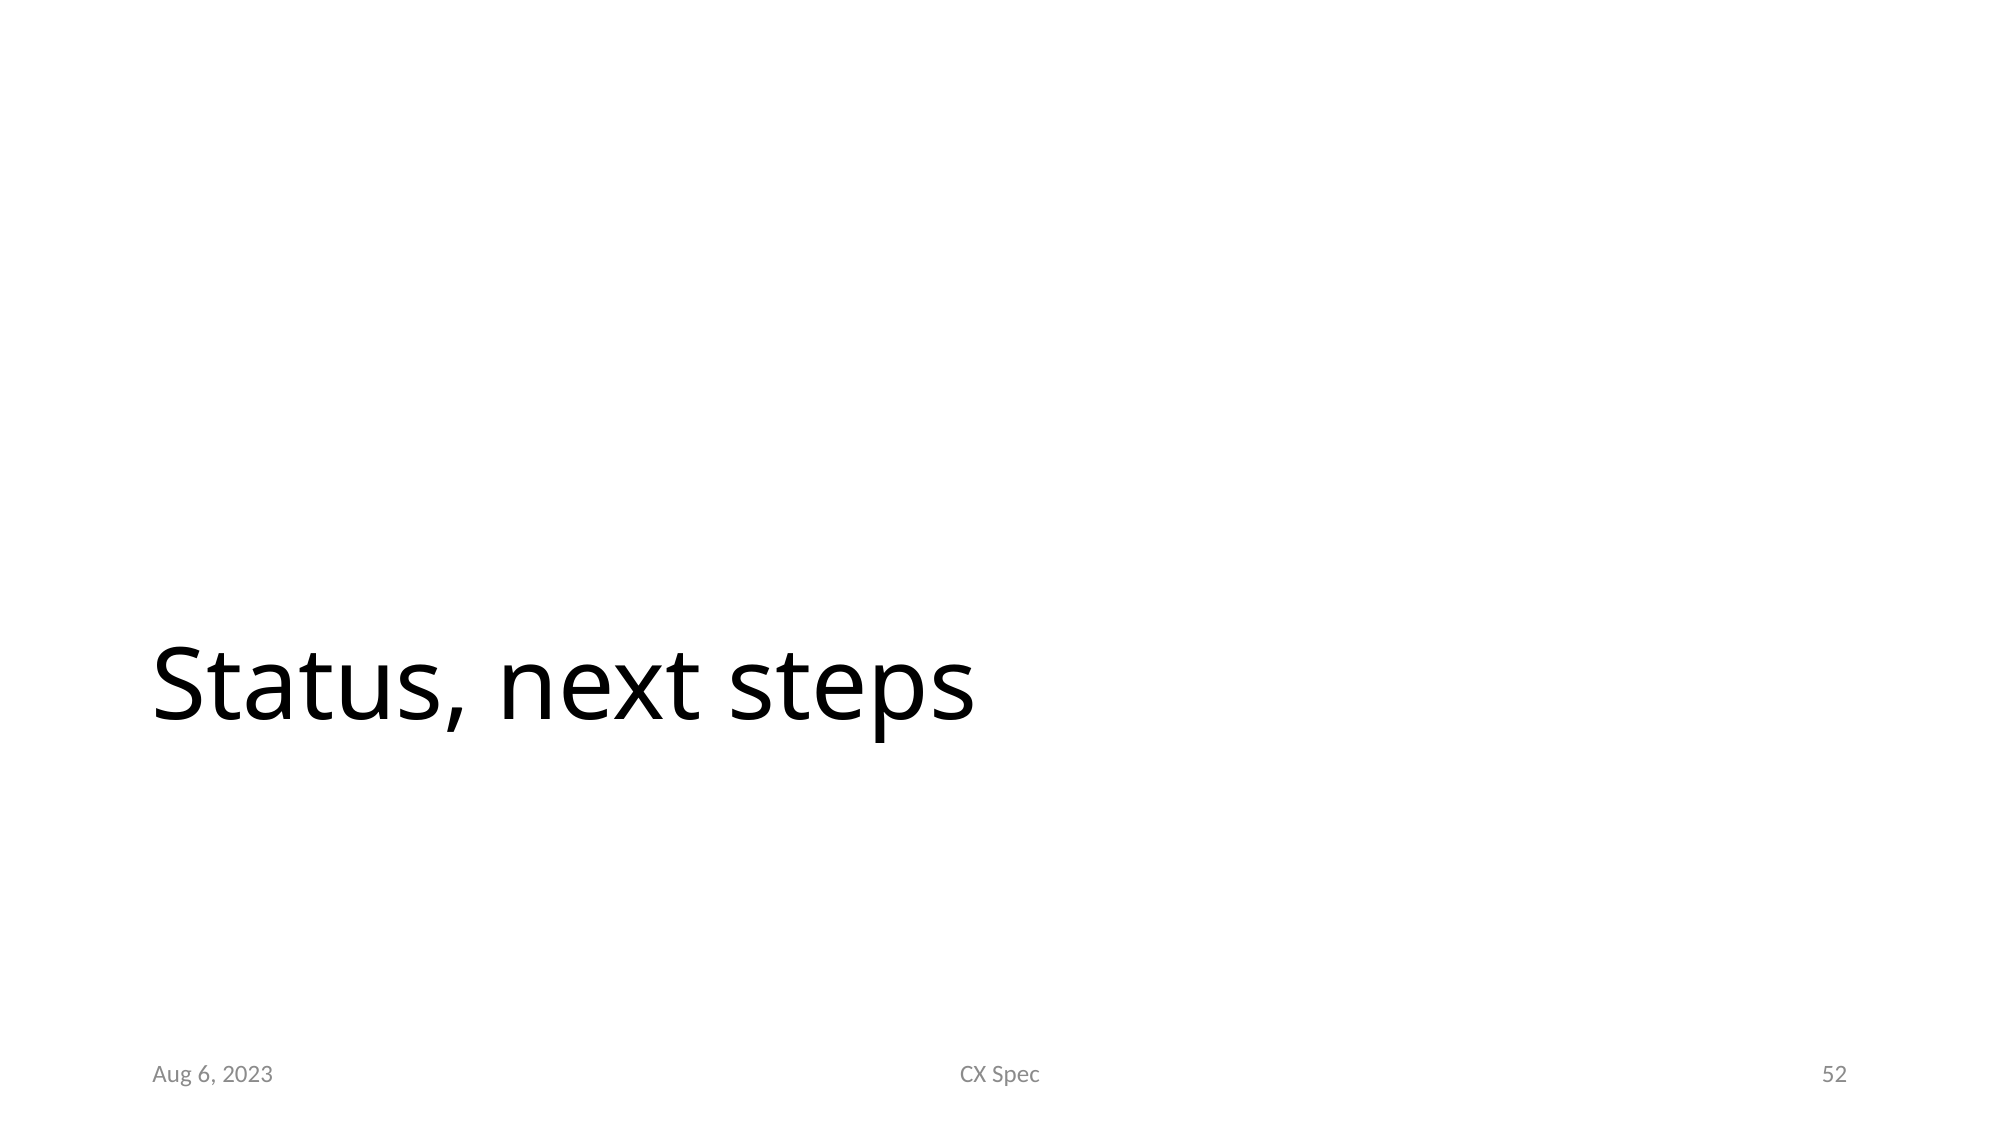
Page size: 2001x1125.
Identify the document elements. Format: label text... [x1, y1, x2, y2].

footer CX Spec [662, 1042, 1338, 1103]
title Status, next steps [136, 280, 1899, 749]
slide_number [137, 1042, 588, 1103]
slide_number 52 [1412, 1042, 1863, 1103]
